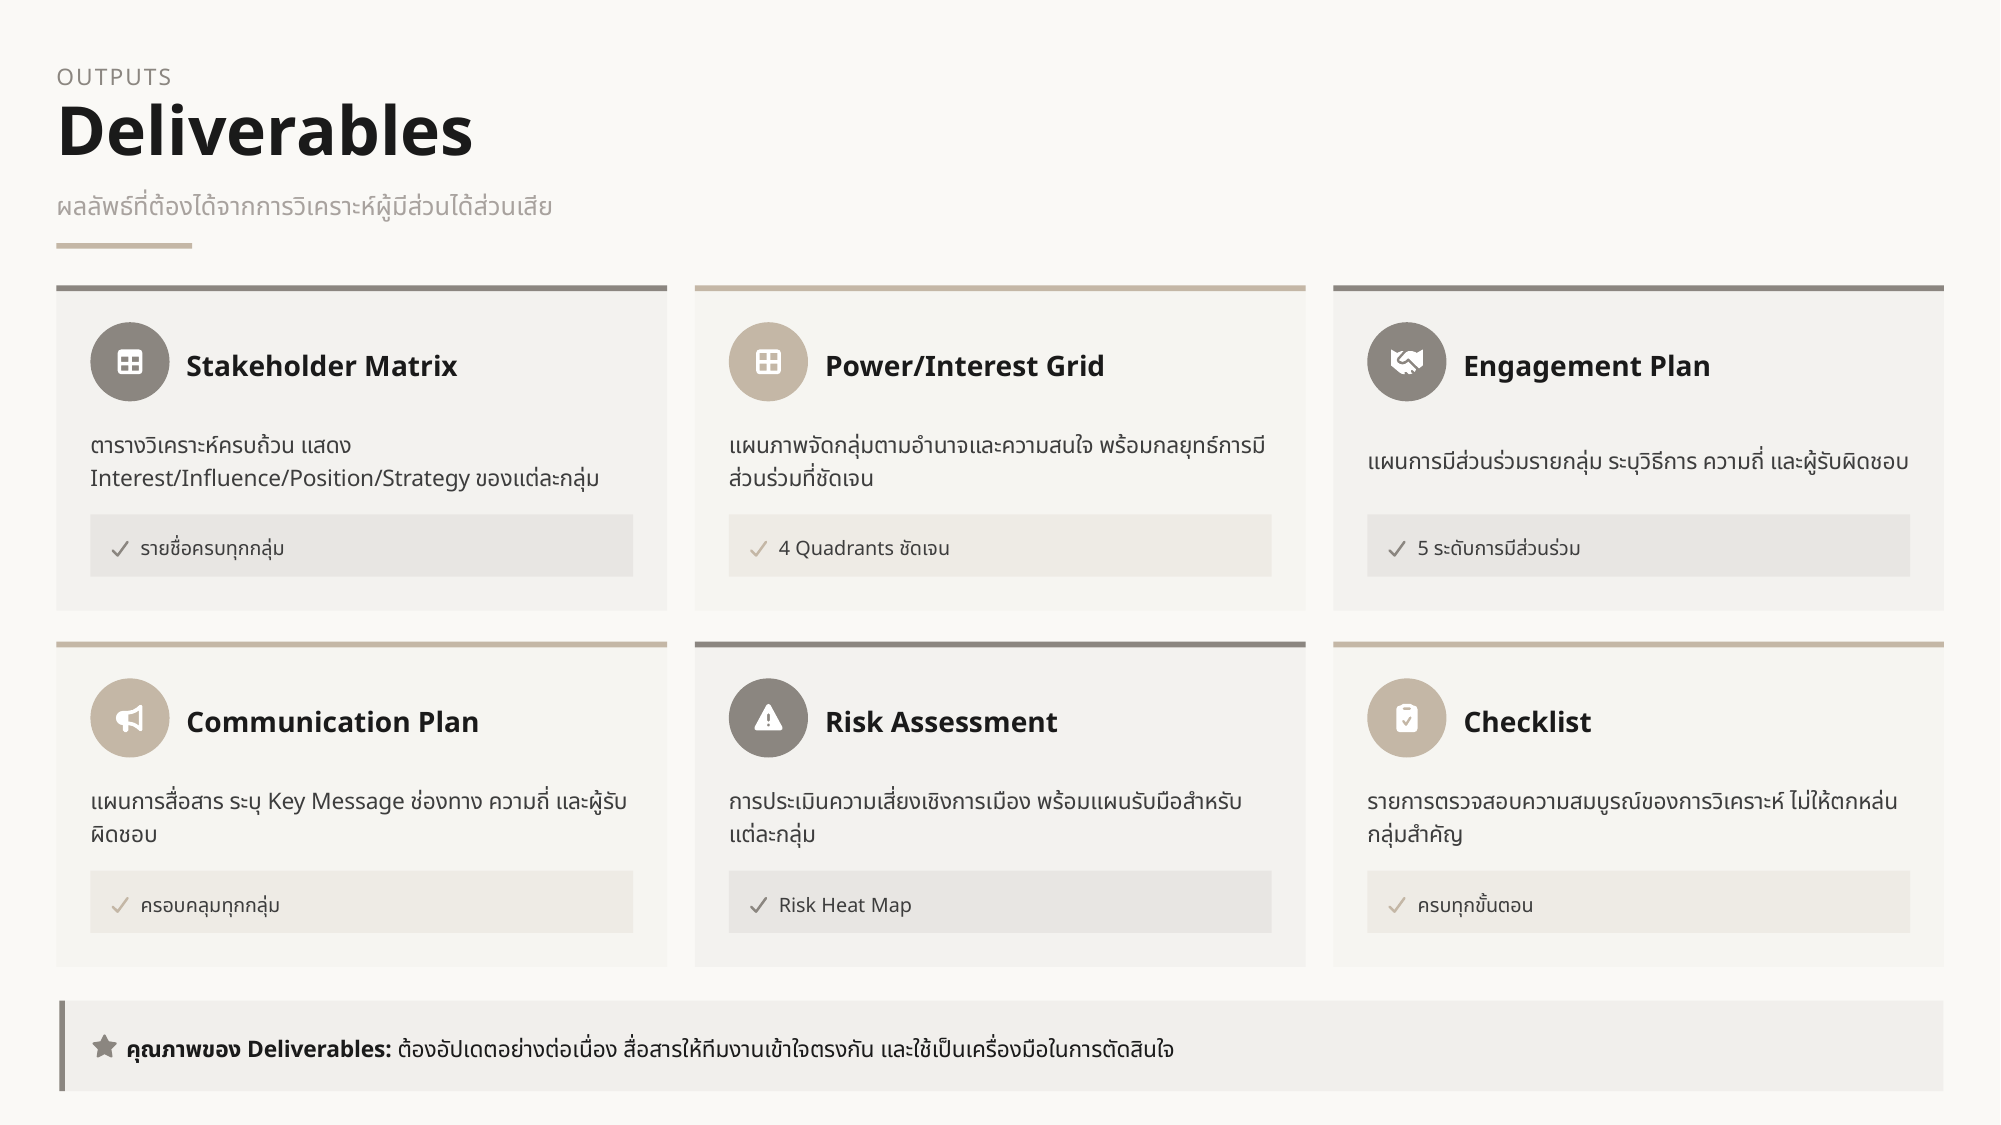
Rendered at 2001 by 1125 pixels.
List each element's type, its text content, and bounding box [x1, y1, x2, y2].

text_box [1396, 703, 1418, 733]
text_box [117, 349, 143, 375]
text_box [1391, 349, 1423, 375]
text_box [754, 703, 783, 731]
text_box [111, 540, 129, 557]
text_box [750, 897, 768, 913]
text_box แผนภาพจัดกลุ่มตามอำนาจและความสนใจ พร้อมกลยุทธ์การมีส่วนร่วมที่ชัดเจน [728, 424, 1283, 492]
text_box Power/Interest Grid [824, 341, 1128, 382]
text_box [90, 514, 634, 577]
text_box [1367, 322, 1447, 402]
text_box Stakeholder Matrix [186, 341, 479, 382]
text_box [728, 514, 1272, 577]
text_box แผนการสื่อสาร ระบุ Key Message ช่องทาง ความถี่ และผู้รับผิดชอบ [90, 780, 645, 849]
text_box [111, 897, 129, 913]
text_box [115, 704, 143, 733]
text_box [1333, 641, 1944, 648]
text_box ผลลัพธ์ที่ต้องได้จากการวิเคราะห์ผู้มีส่วนได้ส่วนเสีย [56, 180, 1957, 221]
text_box [694, 641, 1306, 648]
text_box [1367, 678, 1447, 758]
text_box [1367, 870, 1911, 933]
text_box การประเมินความเสี่ยงเชิงการเมือง พร้อมแผนรับมือสำหรับแต่ละกลุ่ม [728, 780, 1283, 849]
text_box [90, 870, 634, 933]
text_box ครบทุกขั้นตอน [1417, 887, 1903, 916]
text_box [694, 285, 1306, 292]
text_box [1333, 292, 1944, 611]
text_box 4 Quadrants ชัดเจน [778, 531, 1265, 560]
text_box [1333, 648, 1944, 967]
text_box Deliverables [56, 101, 1978, 170]
text_box [56, 285, 668, 292]
text_box [90, 322, 170, 402]
text_box [92, 1034, 117, 1058]
text_box [750, 540, 768, 557]
text_box Communication Plan [186, 698, 506, 738]
text_box [56, 243, 193, 249]
text_box [56, 292, 668, 611]
text_box รายการตรวจสอบความสมบูรณ์ของการวิเคราะห์ ไม่ให้ตกหล่นกลุ่มสำคัญ [1367, 780, 1922, 849]
text_box [694, 648, 1306, 967]
text_box [1388, 540, 1406, 557]
text_box [1333, 285, 1944, 292]
text_box [56, 648, 668, 967]
text_box 5 ระดับการมีส่วนร่วม [1417, 531, 1903, 560]
text_box แผนการมีส่วนร่วมรายกลุ่ม ระบุวิธีการ ความถี่ และผู้รับผิดชอบ [1367, 424, 1922, 492]
text_box [65, 1000, 1944, 1092]
text_box Risk Heat Map [778, 887, 1265, 916]
text_box คุณภาพของ Deliverables: ต้องอัปเดตอย่างต่อเนื่อง สื่อสารให้ทีมงานเข้าใจตรงกัน และใช้เป็นเครื่องมือในการตัดสินใจ [126, 1028, 1927, 1063]
text_box [728, 870, 1272, 933]
text_box Engagement Plan [1463, 341, 1730, 382]
text_box รายชื่อครบทุกกลุ่ม [140, 531, 627, 560]
text_box ครอบคลุมทุกกลุ่ม [140, 887, 627, 916]
text_box Checklist [1463, 698, 1612, 738]
text_box [756, 349, 781, 375]
text_box OUTPUTS [56, 56, 1955, 91]
text_box [1388, 897, 1406, 913]
text_box [728, 678, 808, 758]
text_box [90, 678, 170, 758]
text_box [728, 322, 808, 402]
text_box Risk Assessment [824, 698, 1078, 738]
text_box [694, 292, 1306, 611]
text_box [1367, 514, 1911, 577]
text_box [56, 641, 668, 648]
text_box ตารางวิเคราะห์ครบถ้วน แสดง Interest/Influence/Position/Strategy ของแต่ละกลุ่ม [90, 424, 645, 492]
text_box [59, 1000, 65, 1092]
